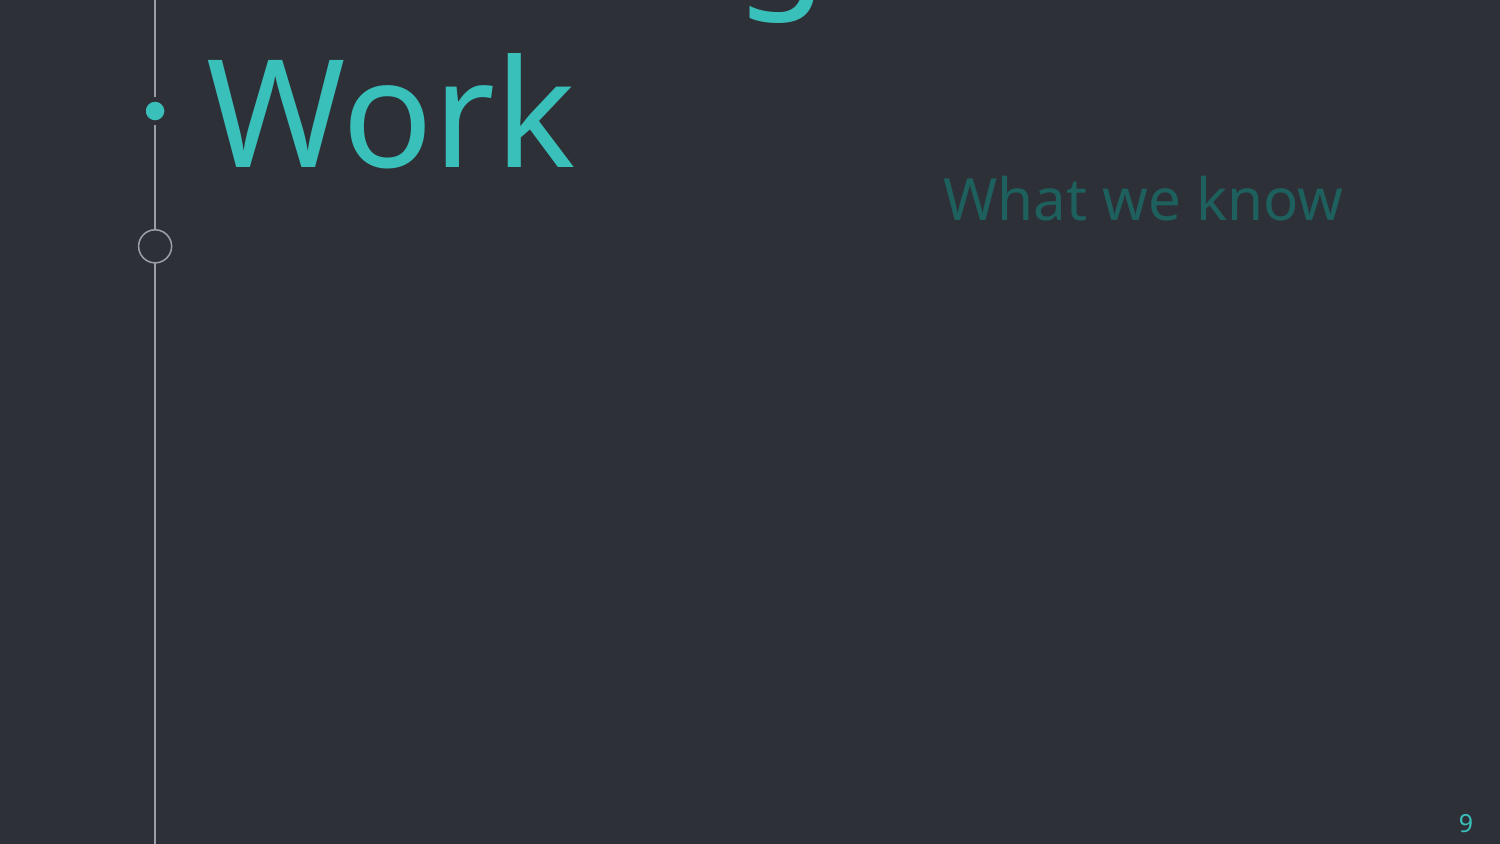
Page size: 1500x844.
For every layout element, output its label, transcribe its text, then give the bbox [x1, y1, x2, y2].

text_box What we know [928, 190, 1470, 248]
slide_number 9 [1398, 792, 1489, 844]
title Meaningful Work [191, 156, 1317, 213]
